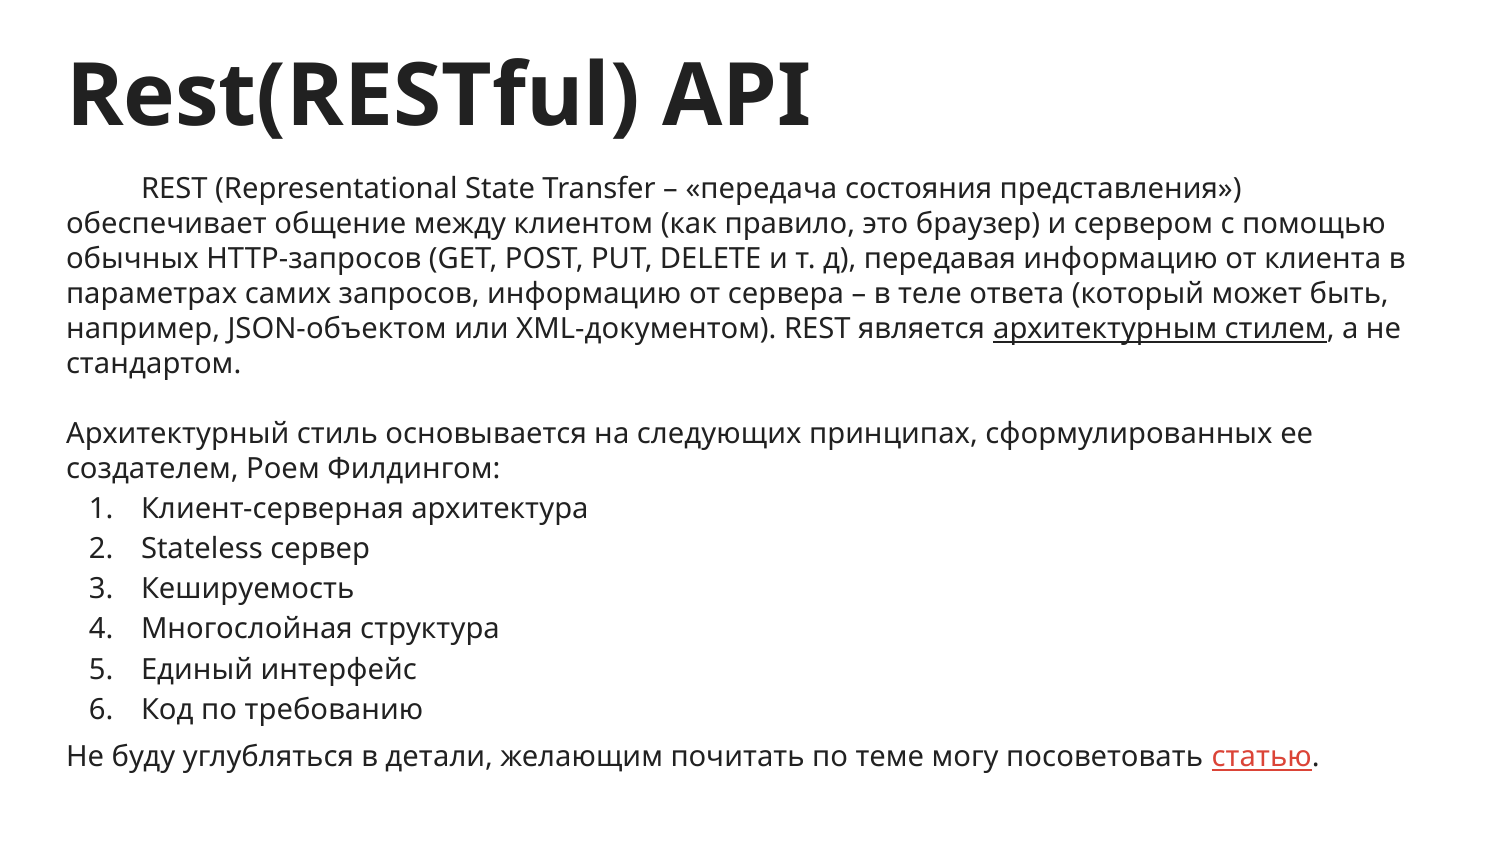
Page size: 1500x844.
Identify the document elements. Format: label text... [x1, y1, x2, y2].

title Rest(RESTful) API [51, 23, 1449, 154]
list REST (Representational State Transfer – «передача состояния представления») обеспечивает общение между клиентом (как правило, это браузер) и сервером с помощью обычных HTTP-запросов (GET, POST, PUT, DELETE и т. д), передавая информацию от клиента в параметрах самих запросов, информацию от сервера – в теле ответа (который может быть, например, JSON-объектом или XML-документом). REST является архитектурным стилем, а не стандартом. Архитектурный стиль основывается на следующих принципах, сформулированных ее создателем, Роем Филдингом: Клиент-серверная архитектура Stateless сервер Кешируемость Многослойная структура Единый интерфейс Код по требованию Не буду углубляться в детали, желающим почитать по теме могу посоветовать статью. [51, 154, 1449, 812]
